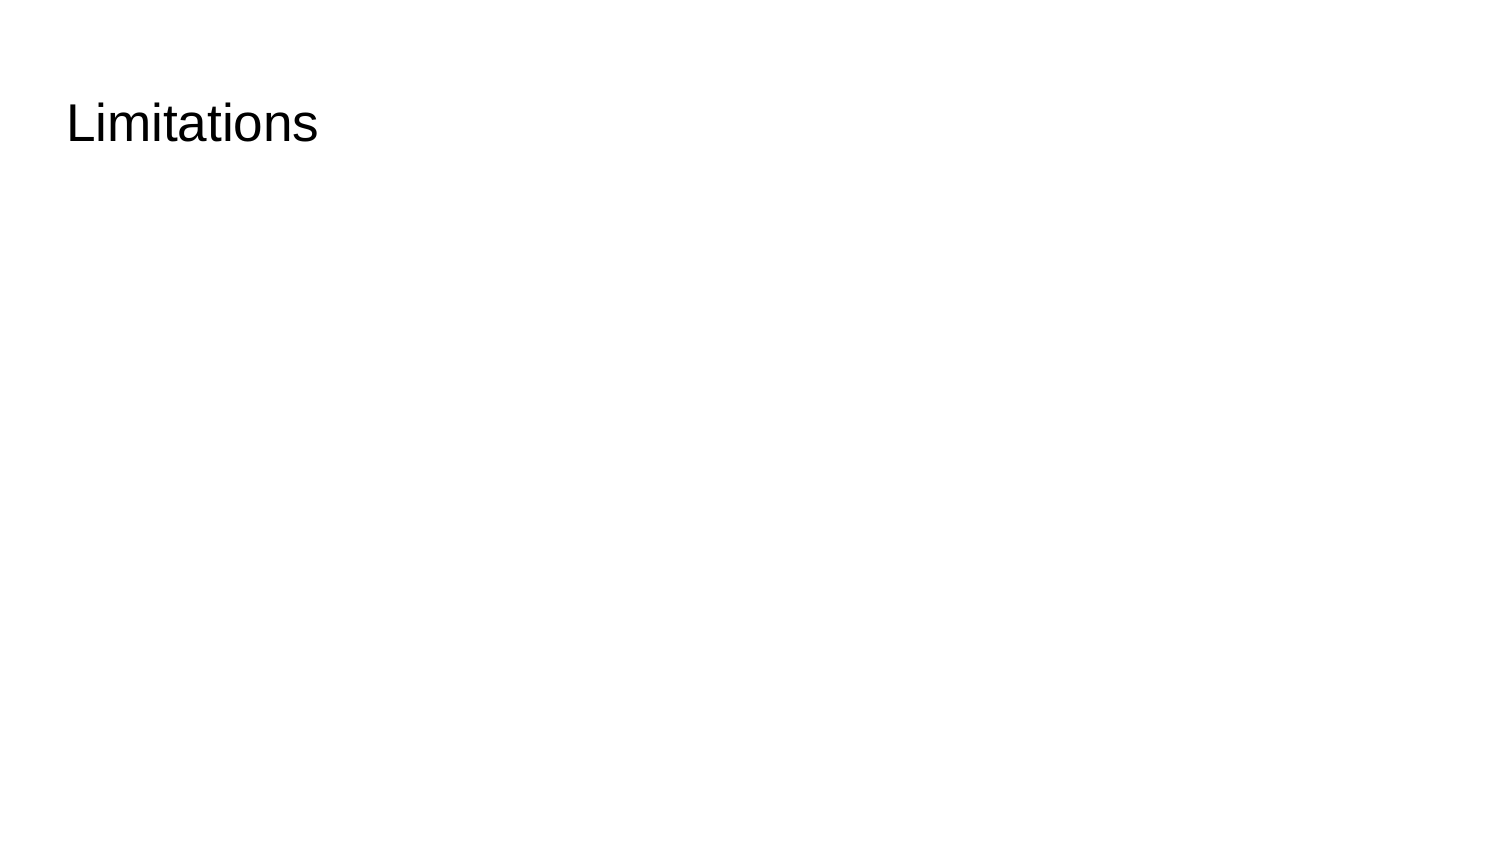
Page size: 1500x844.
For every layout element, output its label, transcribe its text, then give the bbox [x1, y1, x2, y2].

title Limitations [51, 72, 1449, 167]
